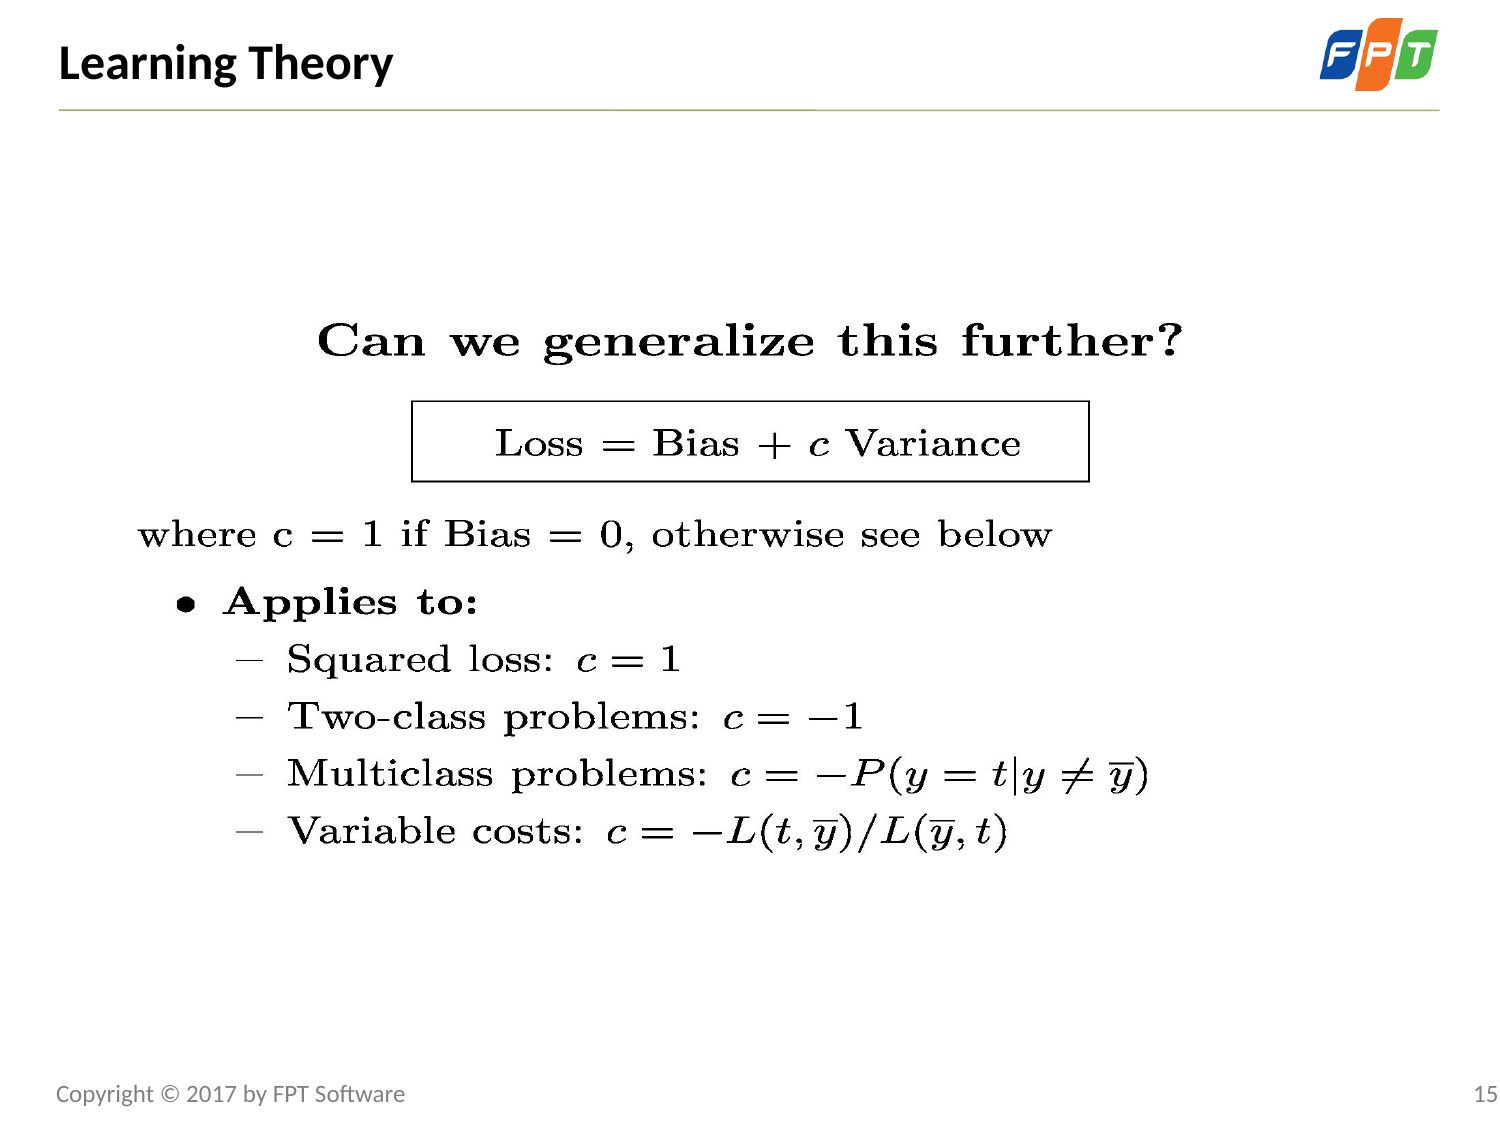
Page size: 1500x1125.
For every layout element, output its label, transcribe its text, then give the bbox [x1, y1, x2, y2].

text_box Learning Theory [58, 24, 1305, 95]
picture [1317, 16, 1439, 93]
picture [0, 116, 1500, 1070]
